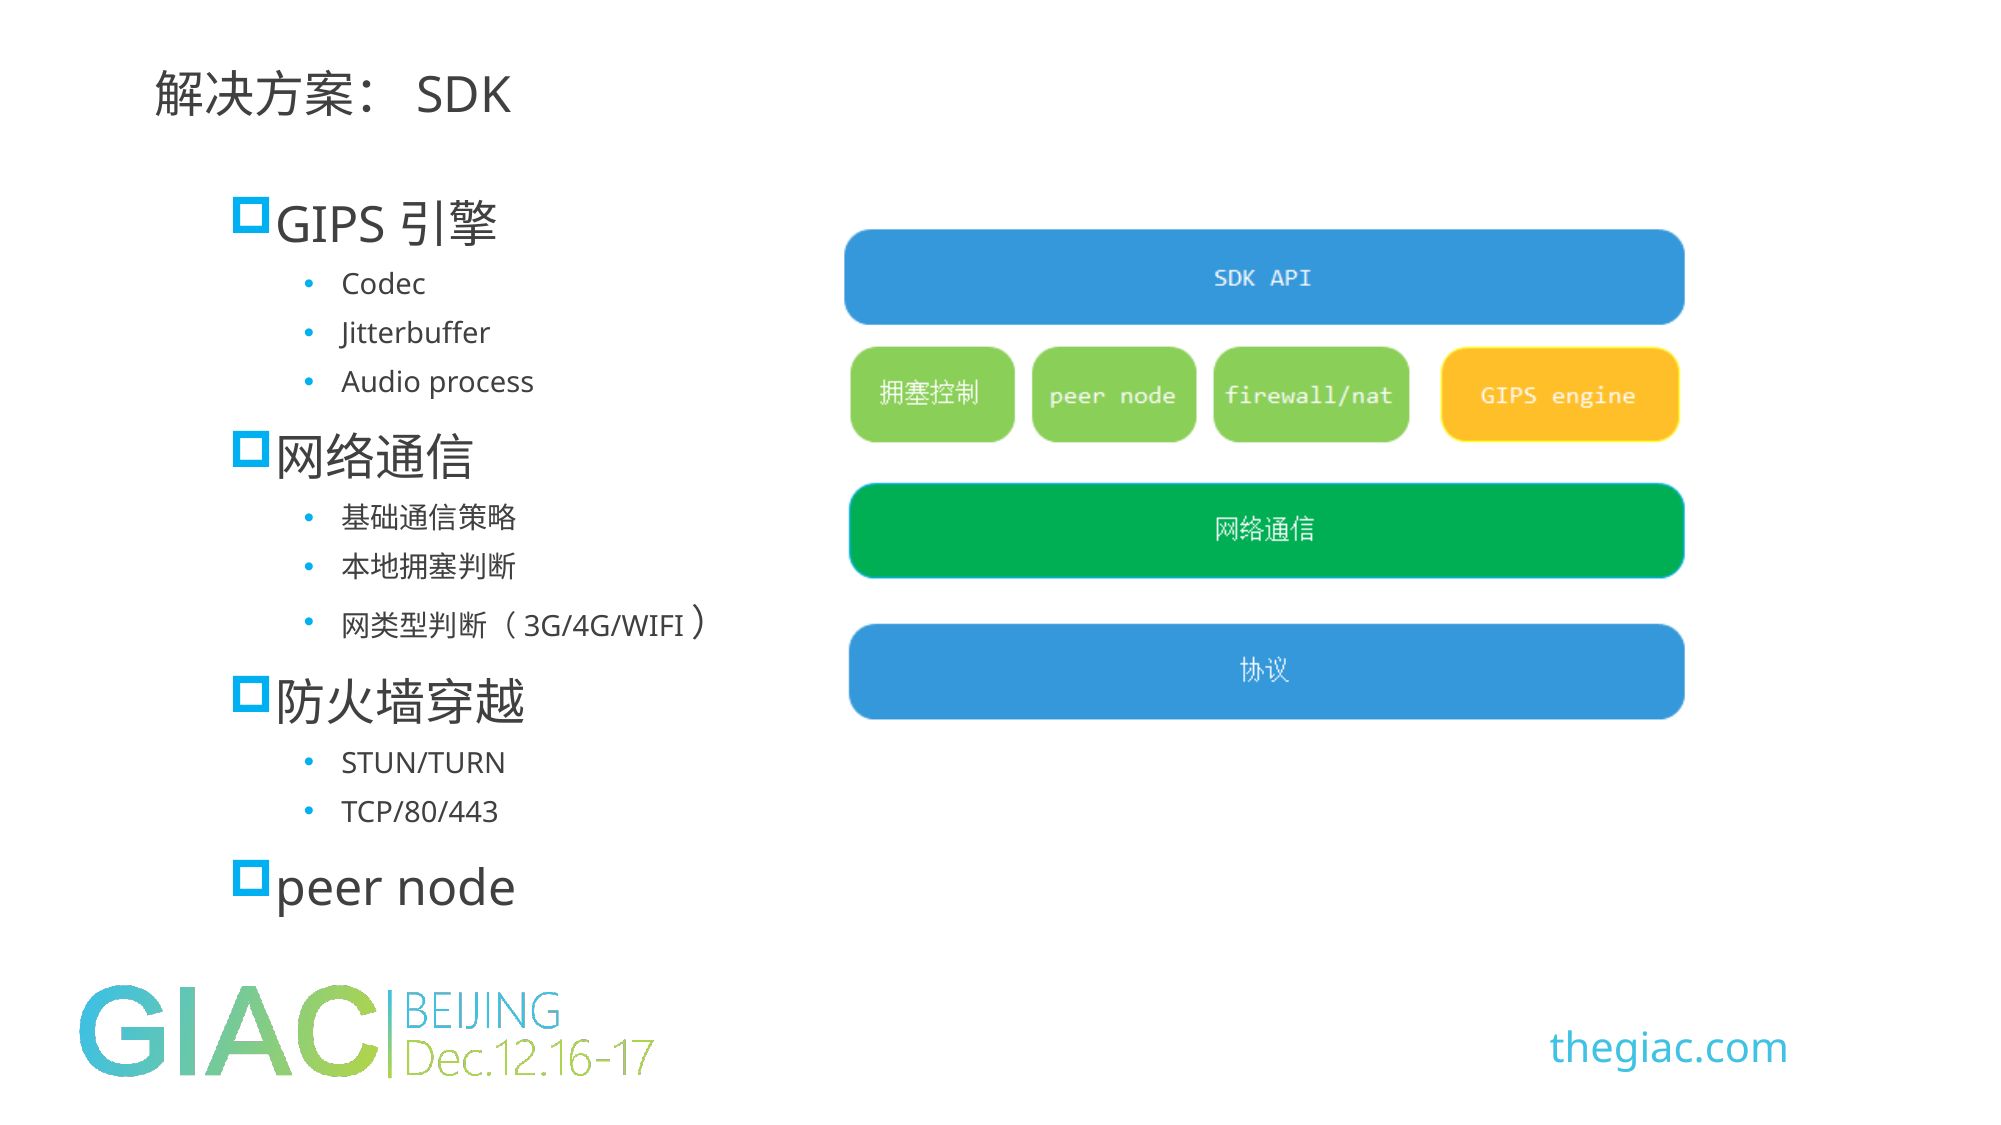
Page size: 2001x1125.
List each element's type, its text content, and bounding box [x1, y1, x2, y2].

text_box 解决方案：SDK [139, 61, 1505, 214]
text_box GIPS引擎 Codec Jitterbuffer Audio process 网络通信 基础通信策略 本地拥塞判断 网类型判断（3G/4G/WIFI） 防火墙穿越 STUN/TURN TCP/80/443 peer node [214, 178, 957, 1010]
picture [843, 228, 1696, 751]
picture [55, 968, 679, 1097]
